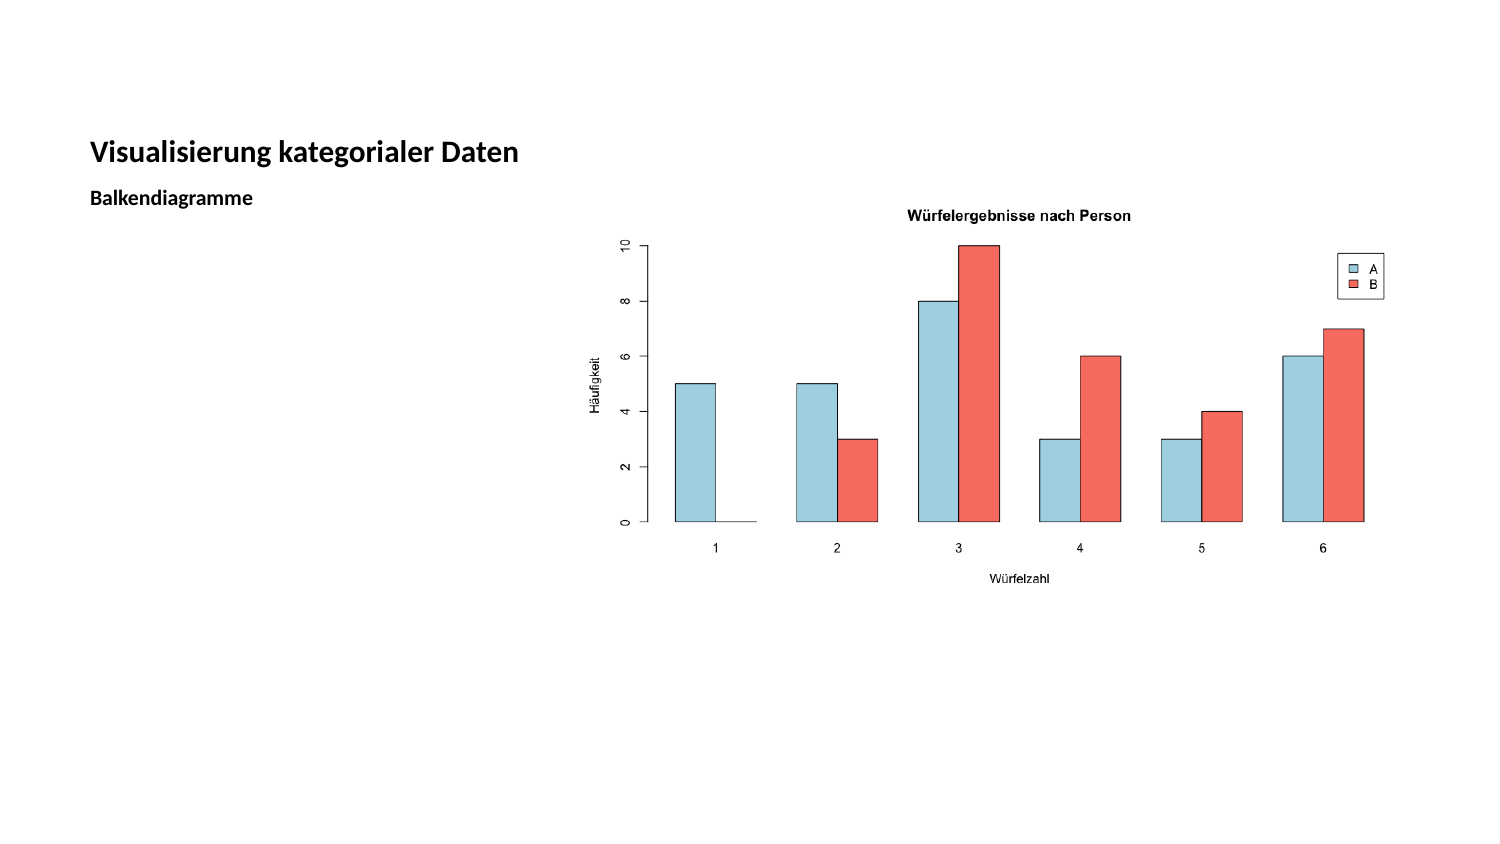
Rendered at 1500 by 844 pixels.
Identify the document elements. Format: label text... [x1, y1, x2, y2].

title Visualisierung kategorialer Daten [75, 33, 569, 176]
picture [585, 183, 1424, 603]
list Balkendiagramme [75, 176, 569, 754]
